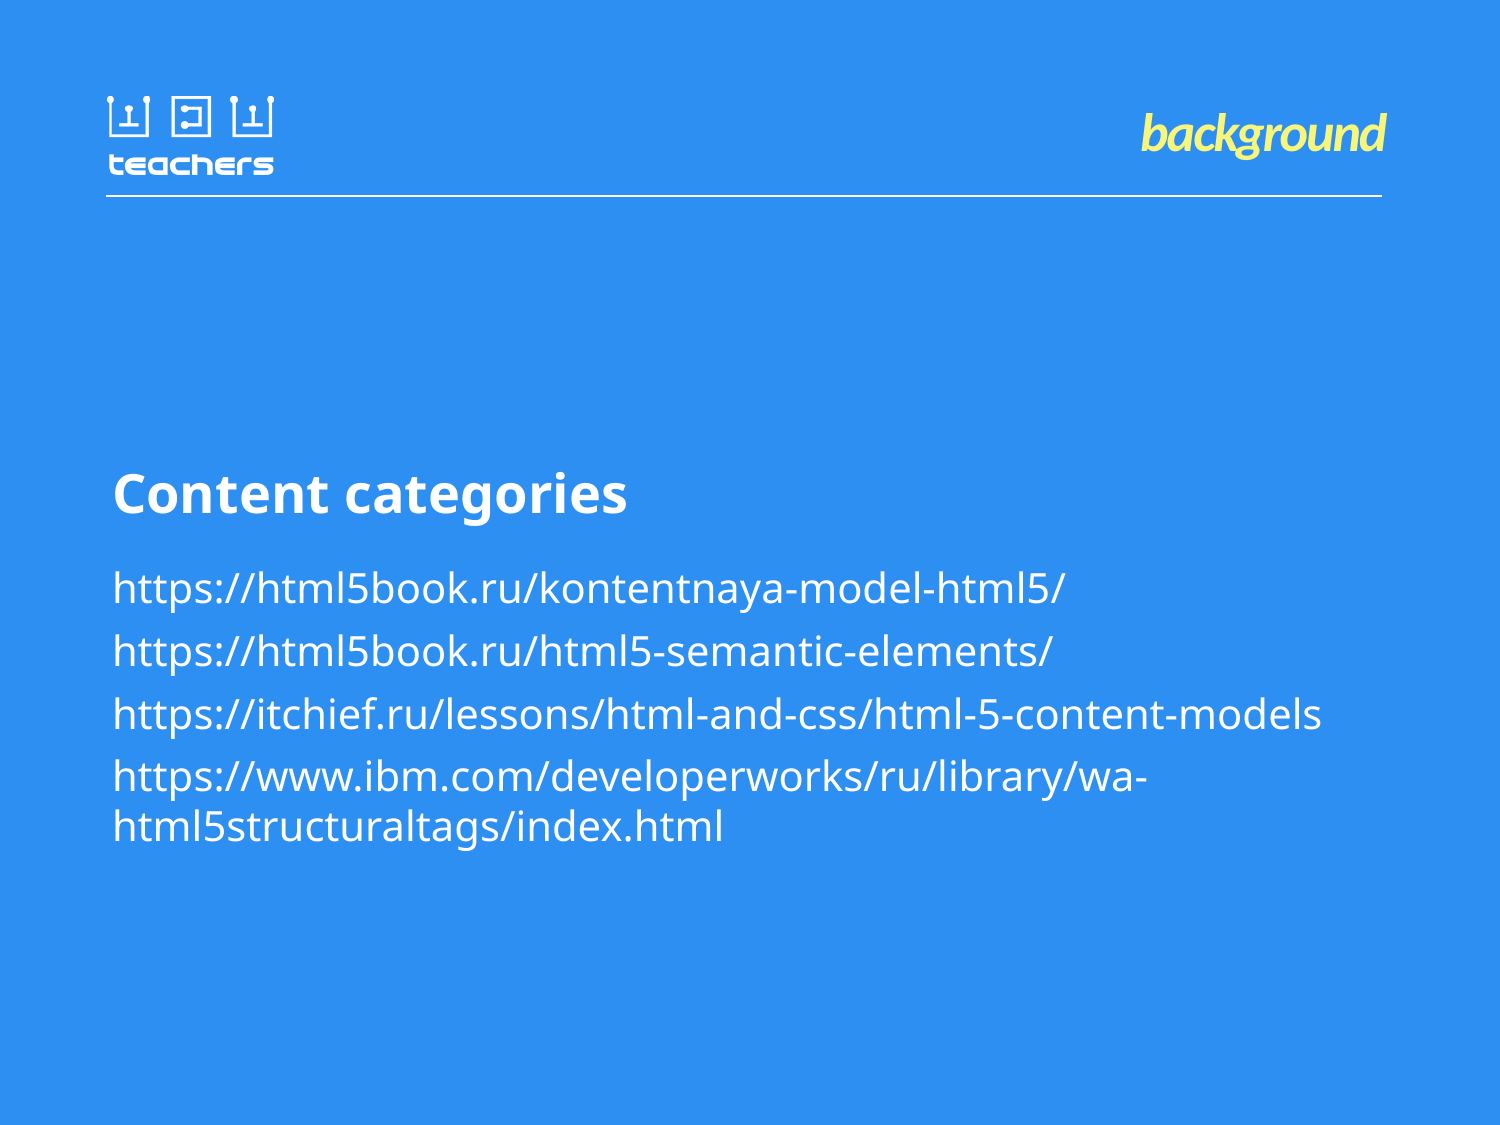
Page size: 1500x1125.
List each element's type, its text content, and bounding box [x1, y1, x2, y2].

picture [100, 86, 279, 182]
text_box Content categories https://html5book.ru/kontentnaya-model-html5/ https://html5book.ru/html5-semantic-elements/ https://itchief.ru/lessons/html-and-css/html-5-content-models https://www.ibm.com/developerworks/ru/library/wa-html5structuraltags/index.html [100, 448, 1400, 862]
list background [100, 81, 1388, 188]
